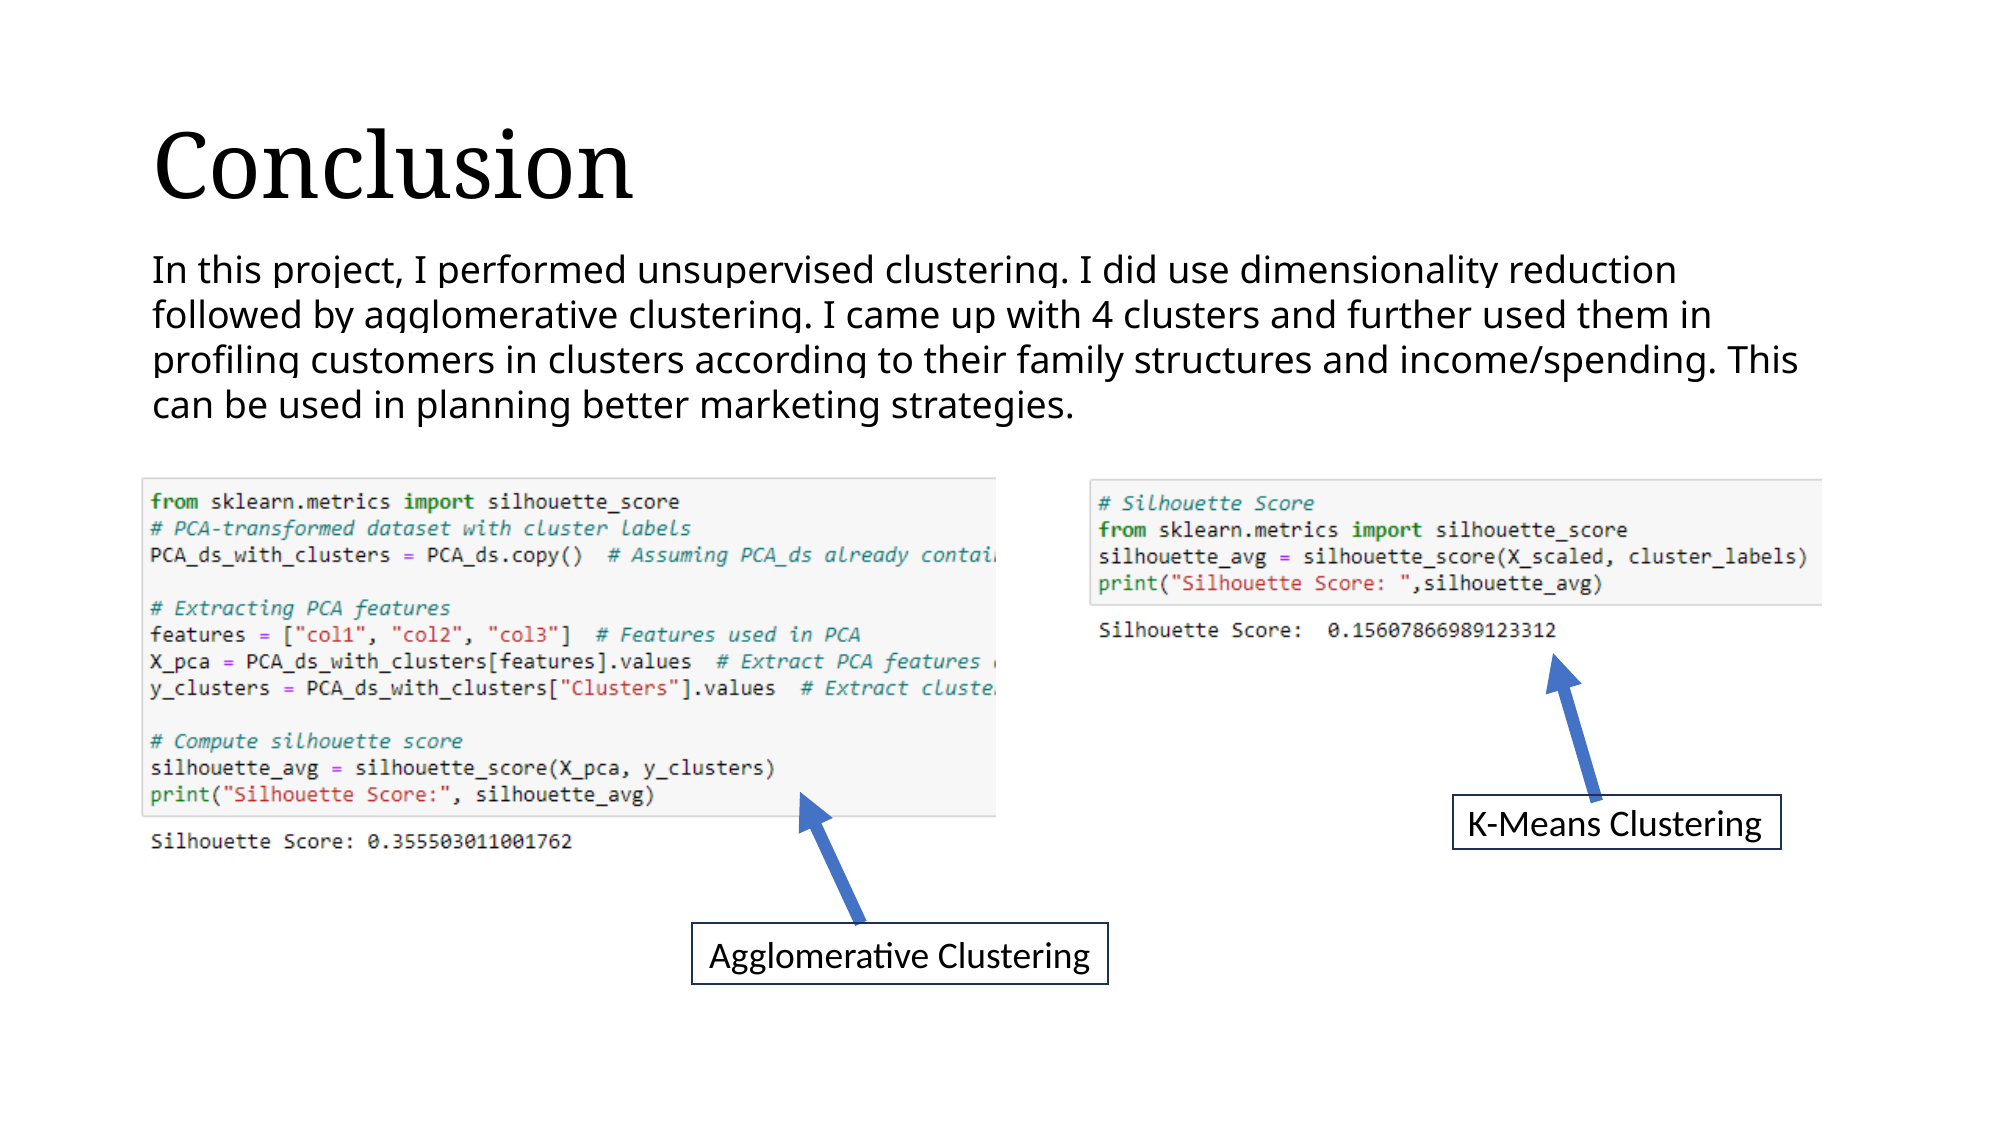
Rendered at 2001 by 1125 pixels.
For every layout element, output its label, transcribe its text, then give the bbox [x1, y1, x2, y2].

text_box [799, 791, 861, 924]
text_box In this project, I performed unsupervised clustering. I did use dimensionality reduction followed by agglomerative clustering. I came up with 4 clusters and further used them in profiling customers in clusters according to their family structures and income/spending. This can be used in planning better marketing strategies. [137, 238, 1822, 433]
text_box [1452, 794, 1782, 850]
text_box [1553, 653, 1597, 802]
title Conclusion [137, 59, 1863, 278]
picture [1084, 473, 1822, 654]
picture [137, 473, 996, 858]
text_box [691, 922, 1109, 985]
